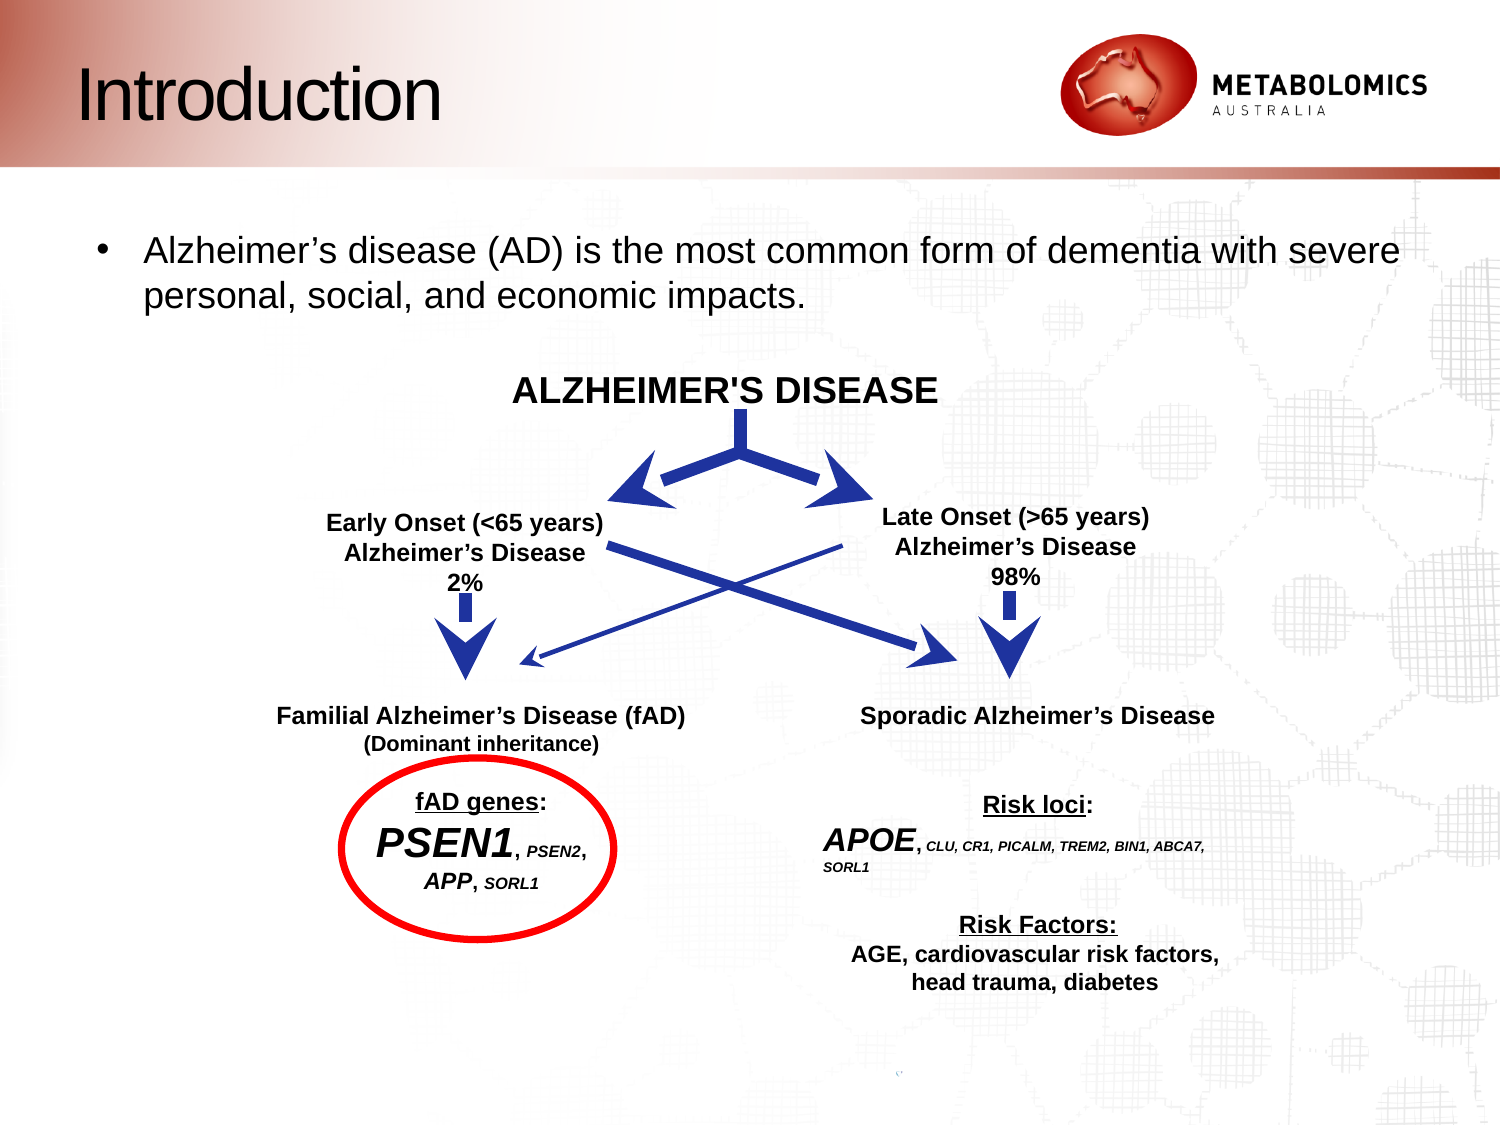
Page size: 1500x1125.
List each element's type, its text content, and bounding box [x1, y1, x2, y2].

text_box ALZHEIMER'S DISEASE [496, 358, 973, 419]
text_box Late Onset (>65 years) Alzheimer’s Disease 98% [842, 493, 1190, 598]
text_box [743, 452, 874, 500]
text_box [841, 544, 958, 661]
text_box Early Onset (<65 years) Alzheimer’s Disease 2% [264, 499, 667, 604]
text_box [606, 451, 741, 502]
title Introduction [75, 45, 1020, 223]
text_box [339, 755, 616, 942]
text_box Sporadic Alzheimer’s Disease Risk loci: APOE, CLU, CR1, PICALM, TREM2, BIN1, ABCA7, SORL1 Risk Factors: AGE, cardiovascular risk factors, head trauma, diabetes [808, 691, 1268, 1020]
text_box Alzheimer’s disease (AD) is the most common form of dementia with severe personal, social, and economic impacts. [81, 218, 1419, 324]
text_box Familial Alzheimer’s Disease (fAD) (Dominant inheritance) fAD genes: PSEN1, PSEN2, APP, SORL1 [261, 691, 702, 927]
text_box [518, 545, 843, 665]
picture [0, 0, 1500, 1125]
